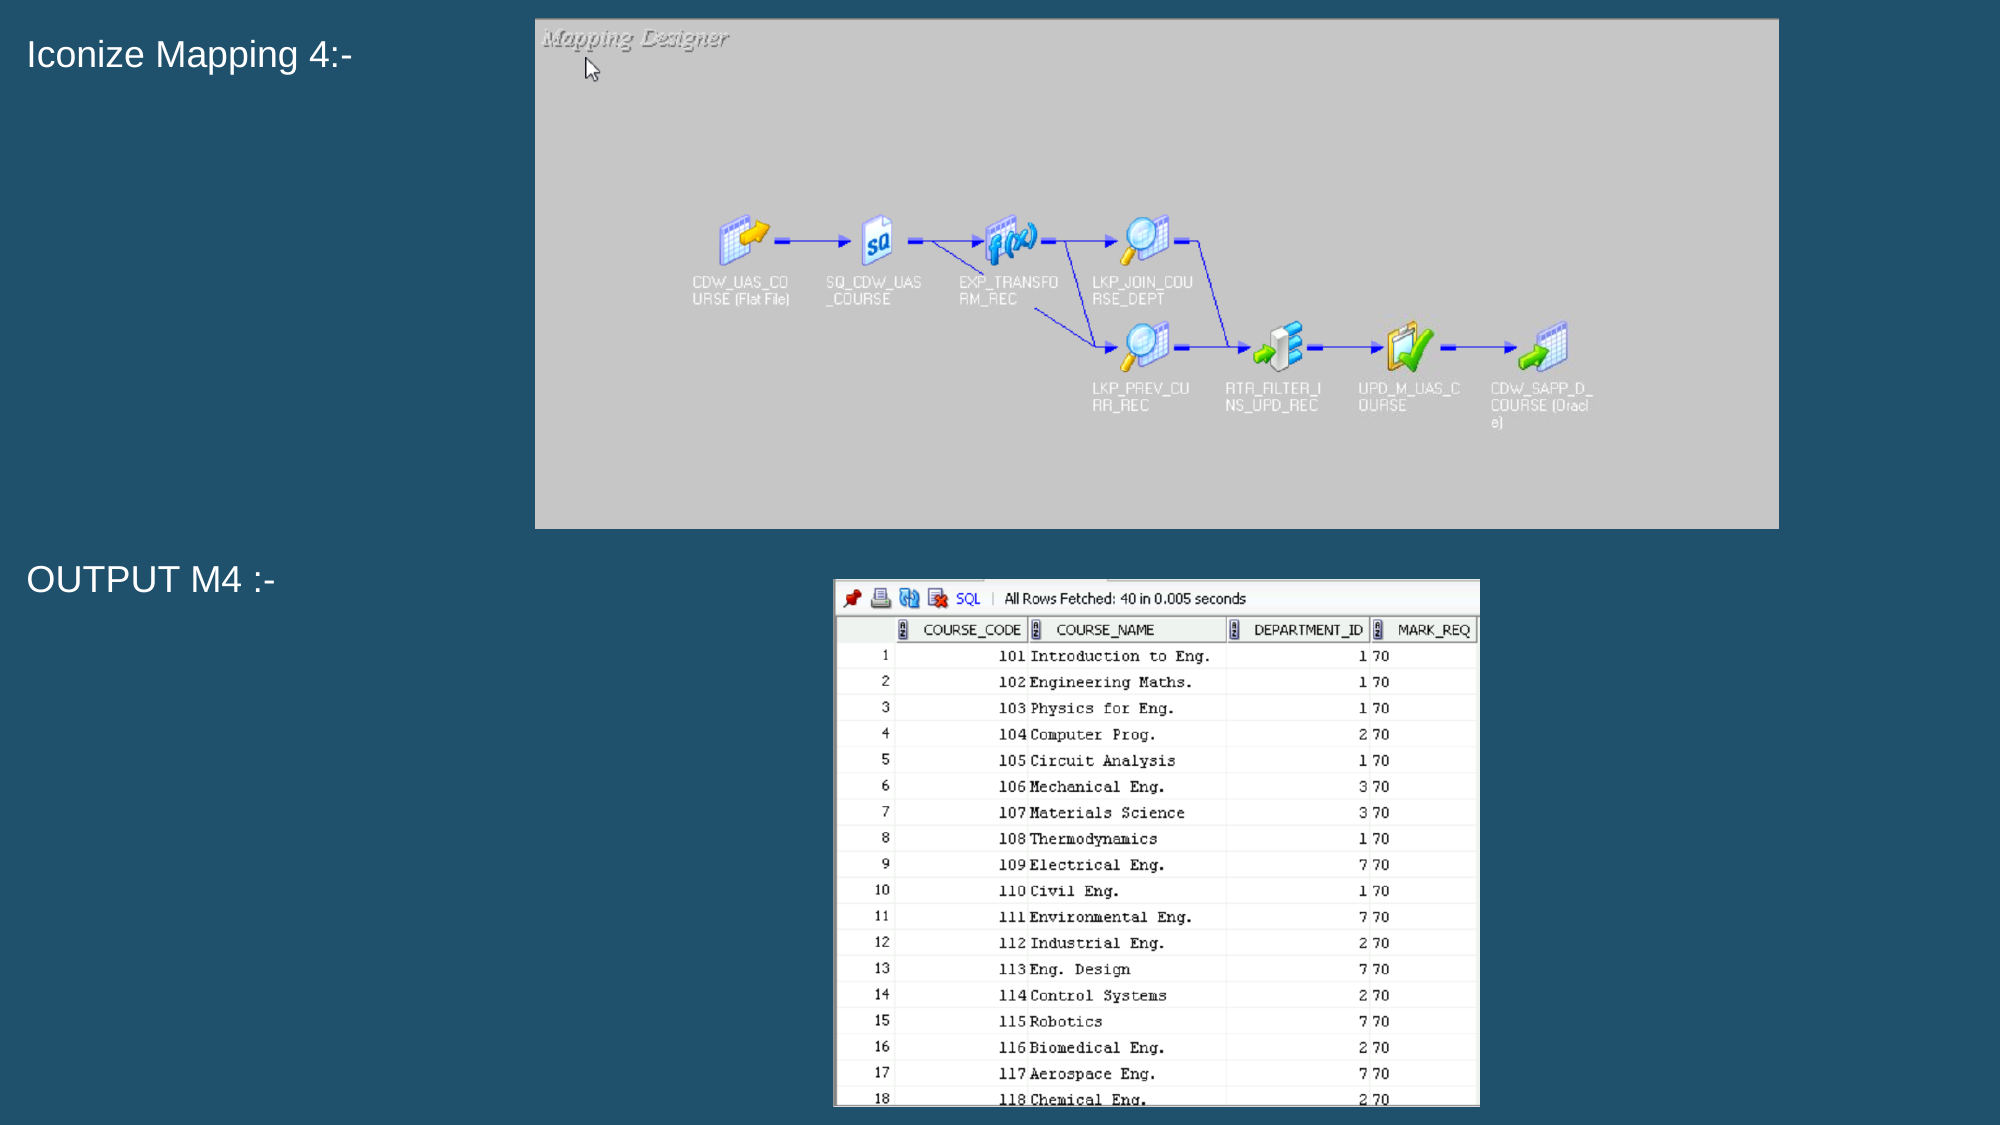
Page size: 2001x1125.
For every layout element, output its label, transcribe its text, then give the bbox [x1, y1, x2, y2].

picture [833, 578, 1481, 1107]
text_box OUTPUT M4 :- [11, 525, 1012, 608]
text_box Iconize Mapping 4:- [11, 0, 1012, 83]
picture [534, 18, 1779, 530]
